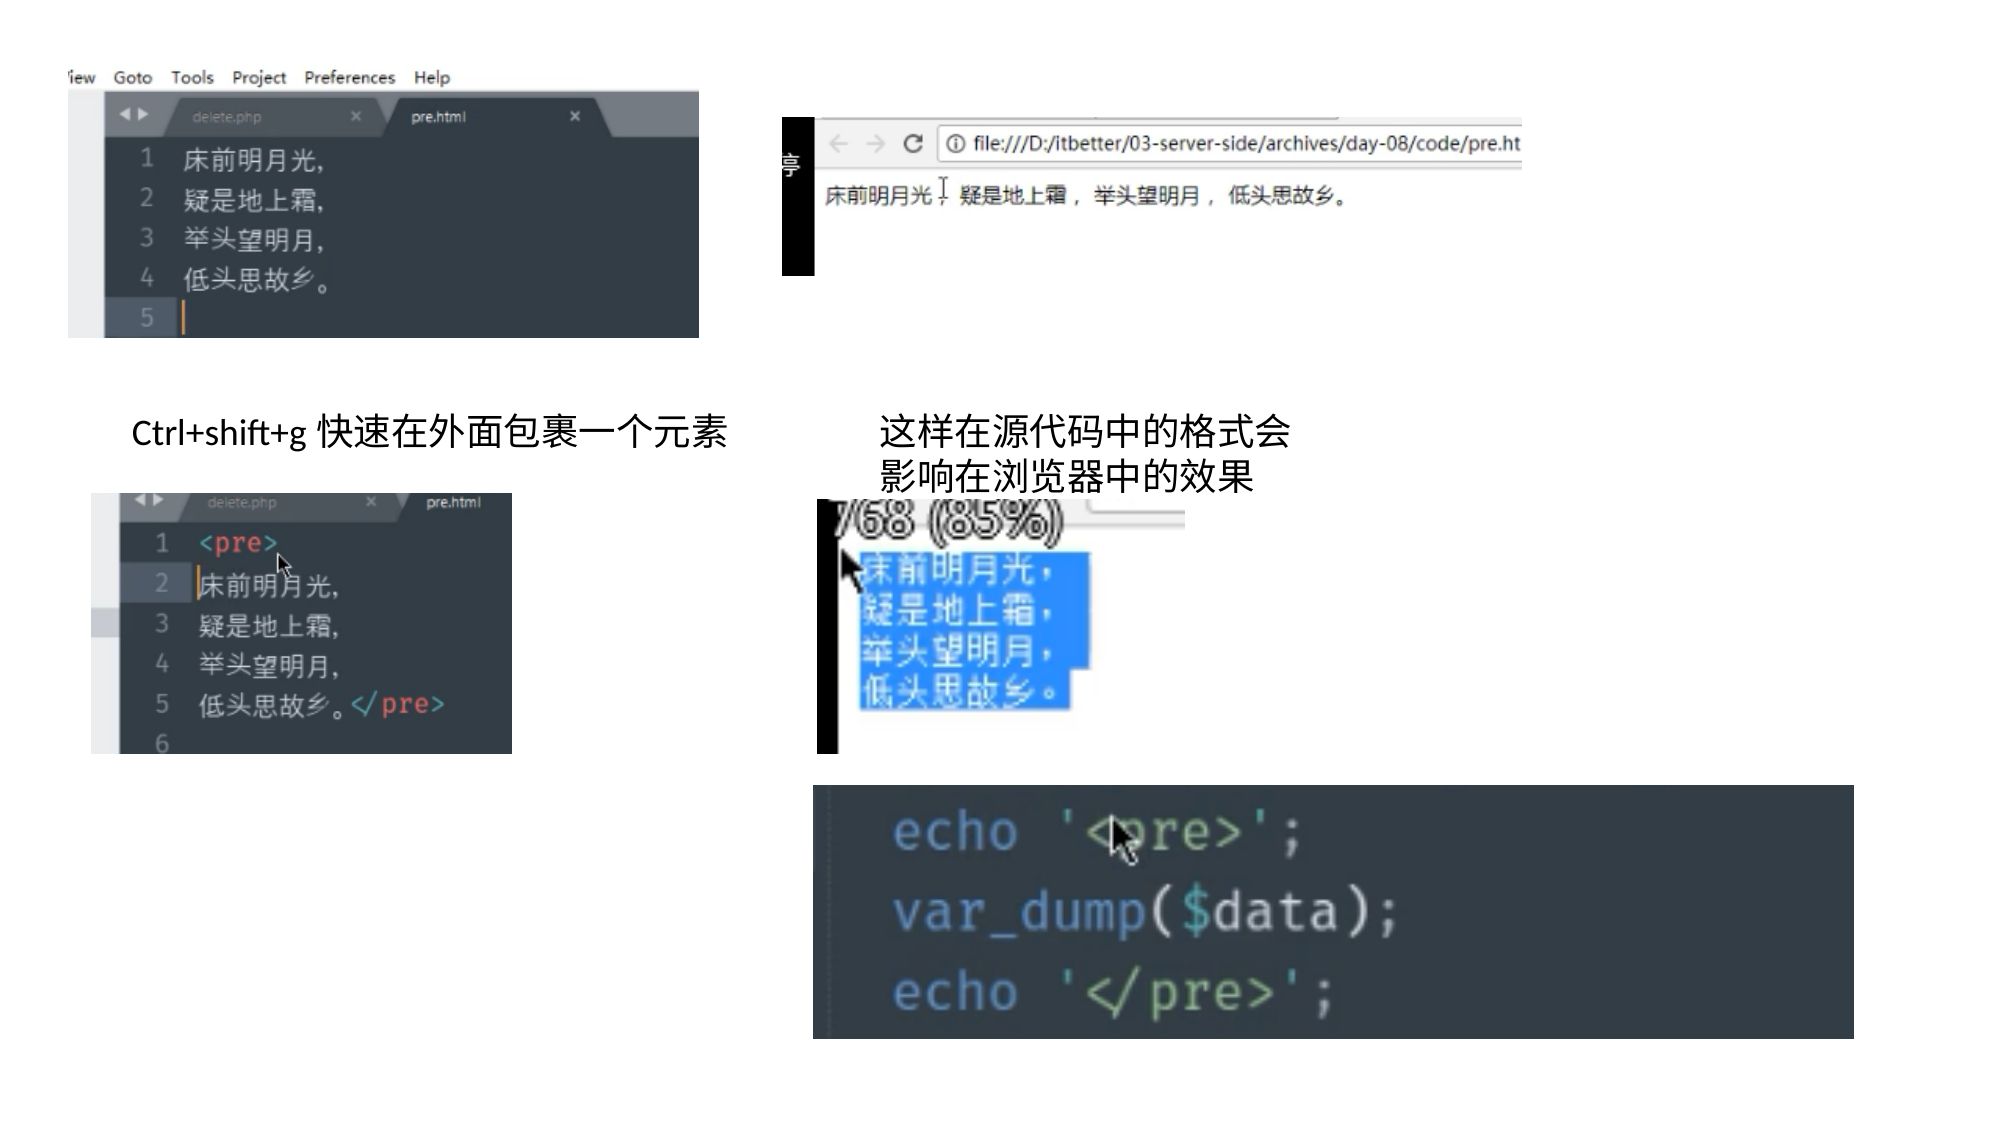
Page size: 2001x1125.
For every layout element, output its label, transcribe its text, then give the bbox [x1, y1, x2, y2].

picture [91, 493, 512, 754]
picture [68, 56, 699, 338]
text_box 这样在源代码中的格式会影响在浏览器中的效果 [864, 400, 1334, 506]
picture [782, 117, 1522, 276]
picture [817, 499, 1185, 754]
picture [813, 785, 1854, 1039]
text_box Ctrl+shift+g快速在外面包裹一个元素 [117, 400, 783, 461]
